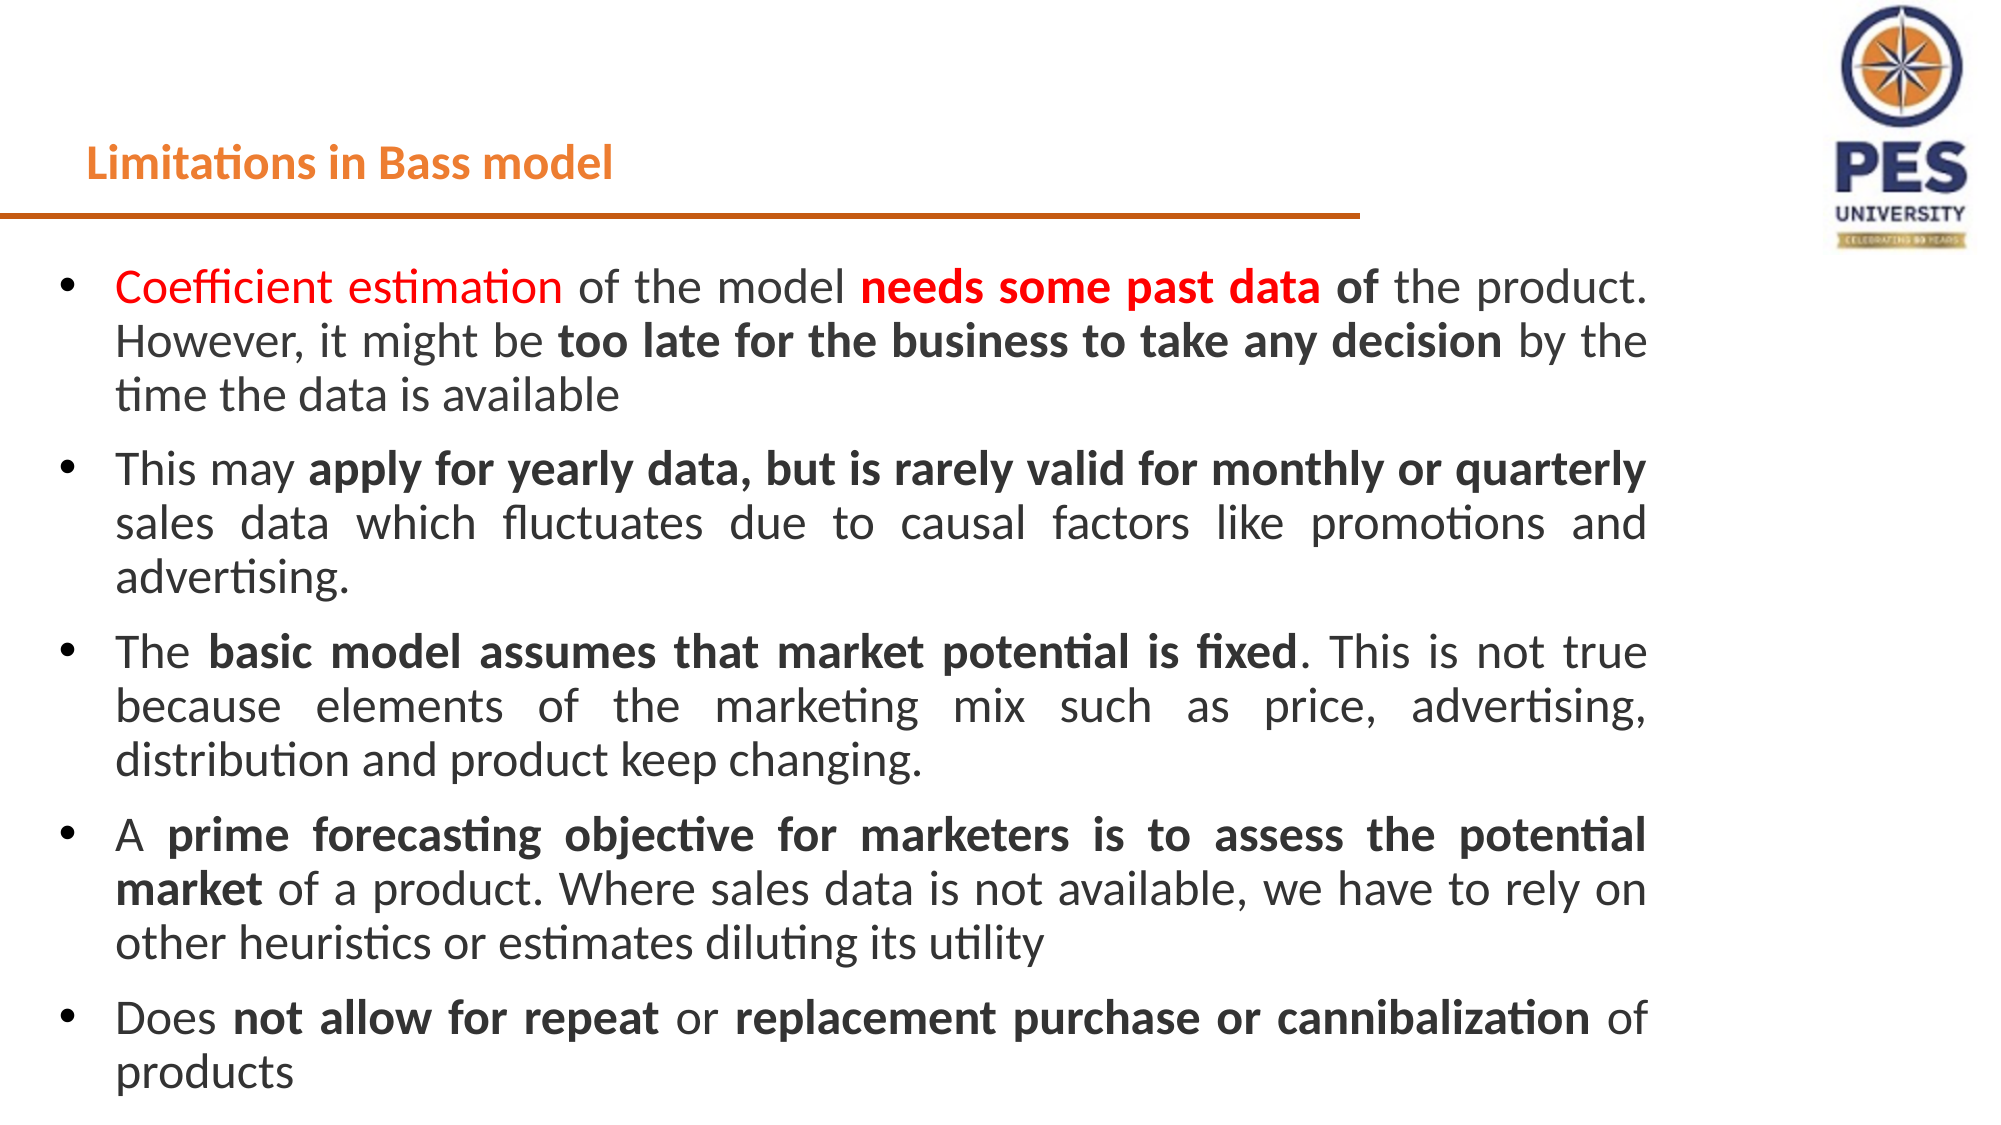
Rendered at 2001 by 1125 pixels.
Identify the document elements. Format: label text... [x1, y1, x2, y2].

picture [1800, 0, 2000, 257]
text_box Limitations in Bass model [71, 122, 1384, 198]
text_box Coefficient estimation of the model needs some past data of the product. However, it might be too late for the business to take any decision by the time the data is available This may apply for yearly data, but is rarely valid for monthly or quarterly sales data which fluctuates due to causal factors like promotions and advertising. The basic model assumes that market potential is fixed. This is not true because elements of the marketing mix such as price, advertising, distribution and product keep changing. A prime forecasting objective for marketers is to assess the potential market of a product. Where sales data is not available, we have to rely on other heuristics or estimates diluting its utility Does not allow for repeat or replacement purchase or cannibalization of products [25, 252, 1664, 1125]
